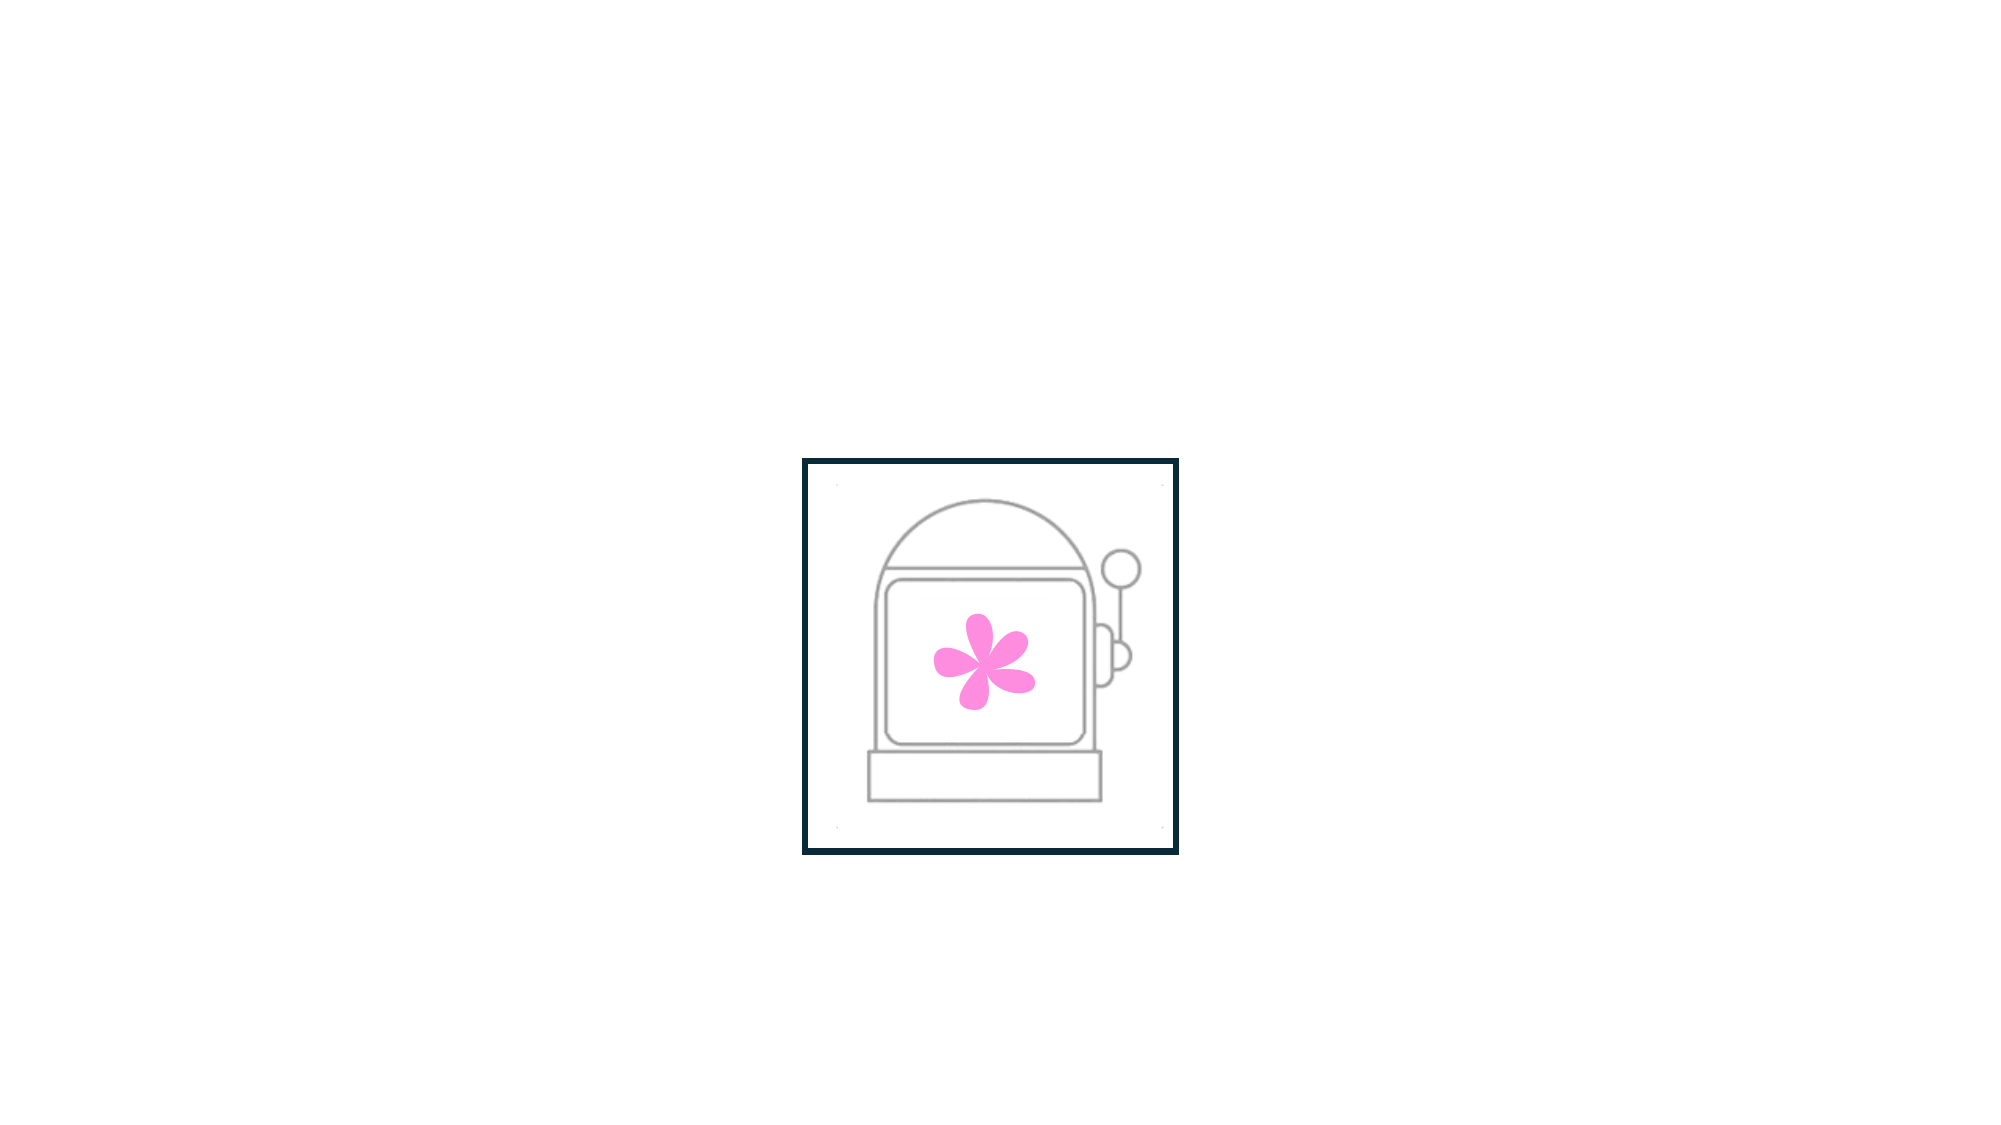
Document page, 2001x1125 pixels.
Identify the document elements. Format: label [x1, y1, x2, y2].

text_box [803, 459, 1178, 853]
picture [918, 596, 1049, 728]
list [836, 483, 1164, 829]
